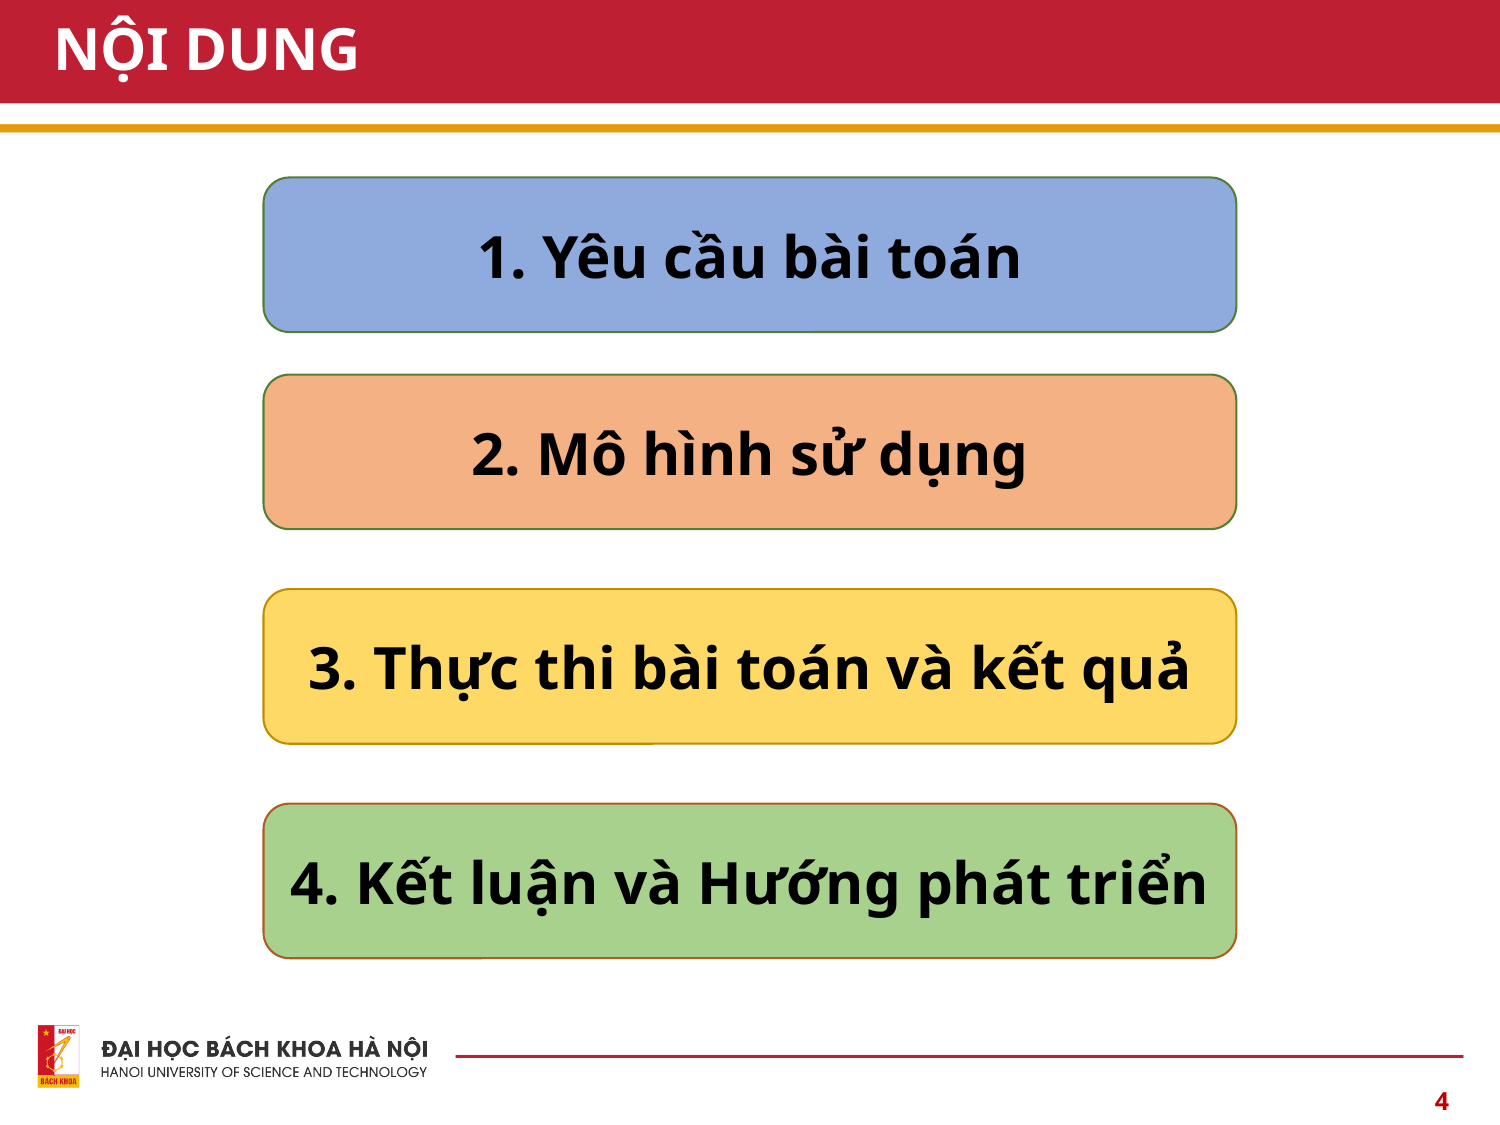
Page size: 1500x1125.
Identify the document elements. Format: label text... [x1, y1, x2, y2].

text_box 2. Mô hình sử dụng [262, 373, 1238, 531]
slide_number 4 [1126, 1078, 1464, 1125]
title NỘI DUNG [38, 12, 1462, 87]
text_box 4. Kết luận và Hướng phát triển [262, 802, 1238, 960]
text_box 1. Yêu cầu bài toán [262, 176, 1238, 334]
picture [0, 0, 1500, 1125]
text_box 3. Thực thi bài toán và kết quả [262, 588, 1238, 745]
